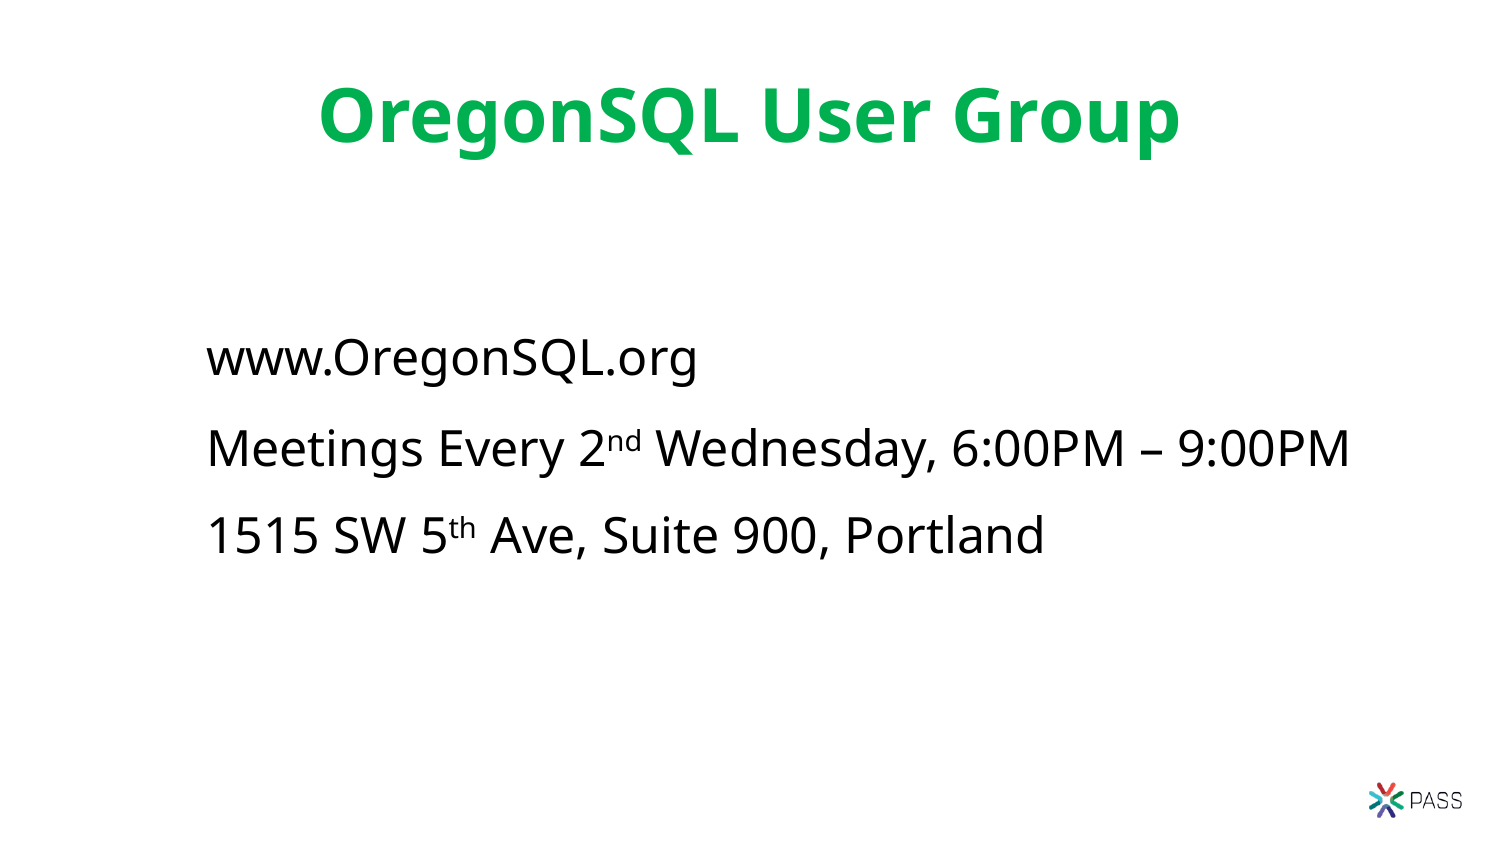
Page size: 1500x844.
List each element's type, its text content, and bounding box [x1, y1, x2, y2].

text_box 1515 SW 5th Ave, Suite 900, Portland [190, 482, 1455, 584]
text_box Meetings Every 2nd Wednesday, 6:00PM – 9:00PM [190, 395, 1455, 482]
text_box www.OregonSQL.org [190, 305, 1454, 406]
title OregonSQL User Group [54, 77, 1446, 178]
picture [1367, 780, 1463, 820]
